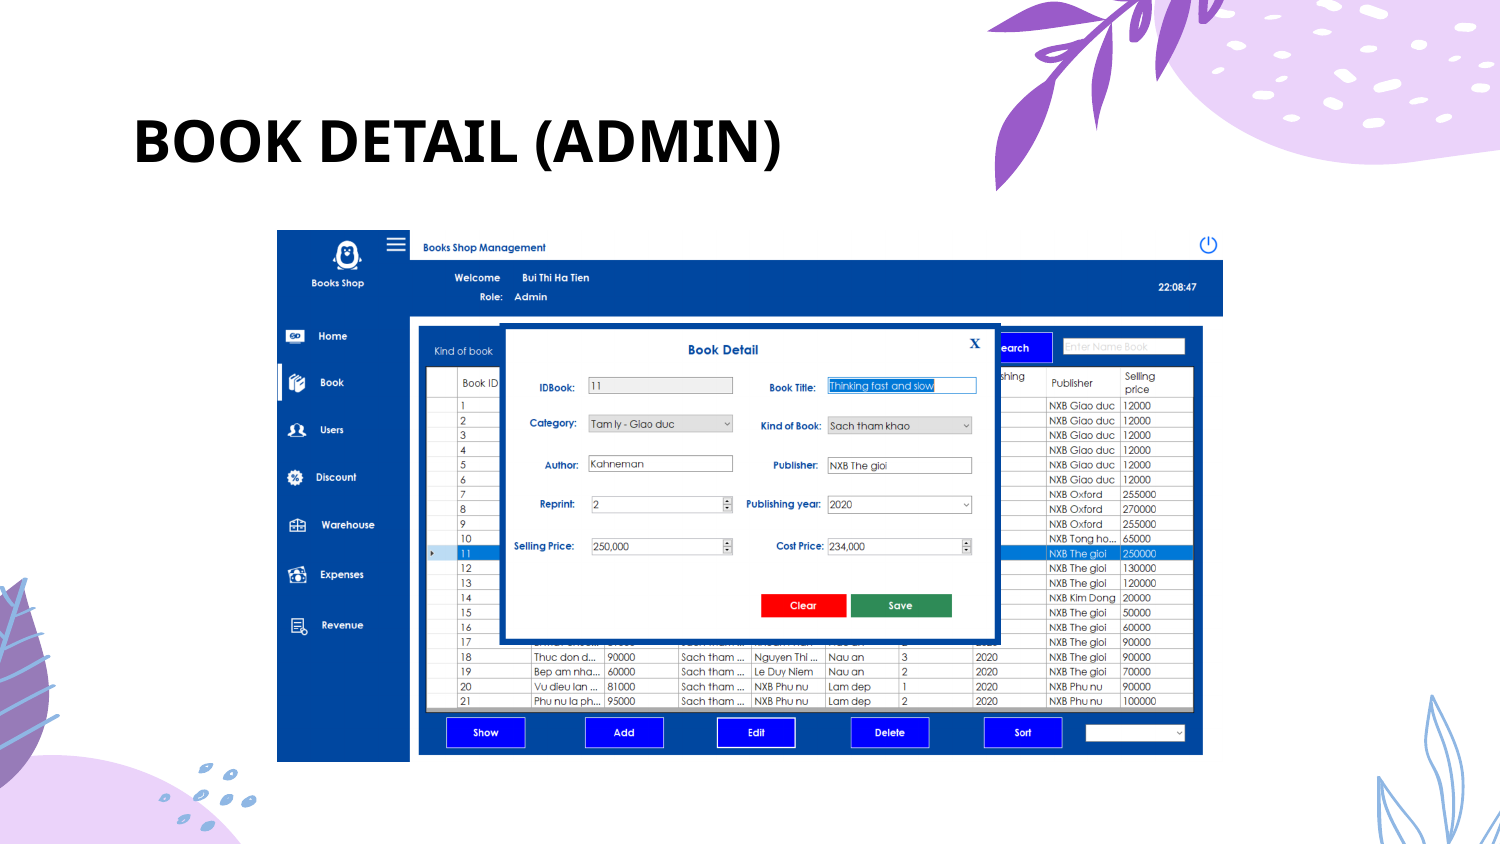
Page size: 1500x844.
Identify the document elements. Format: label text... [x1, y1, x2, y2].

picture [277, 229, 1223, 762]
title BOOK DETAIL (ADMIN) [117, 89, 1383, 184]
